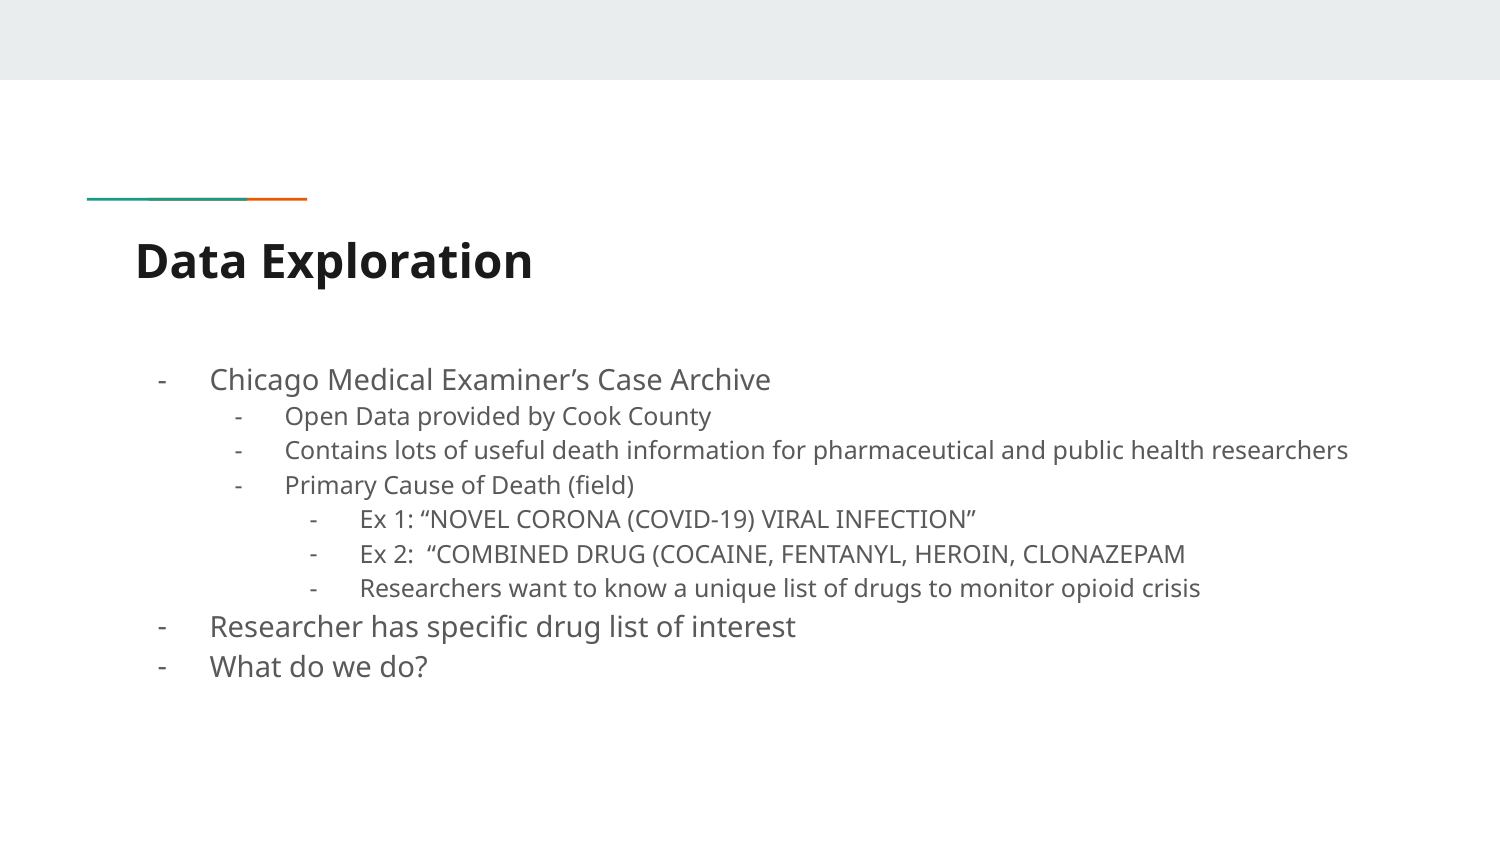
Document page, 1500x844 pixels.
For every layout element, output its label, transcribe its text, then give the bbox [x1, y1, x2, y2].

list Chicago Medical Examiner’s Case Archive Open Data provided by Cook County Contains lots of useful death information for pharmaceutical and public health researchers Primary Cause of Death (field) Ex 1: “NOVEL CORONA (COVID-19) VIRAL INFECTION” Ex 2: “COMBINED DRUG (COCAINE, FENTANYL, HEROIN, CLONAZEPAM Researchers want to know a unique list of drugs to monitor opioid crisis Researcher has specific drug list of interest What do we do? [119, 341, 1381, 844]
title Data Exploration [119, 216, 1381, 305]
